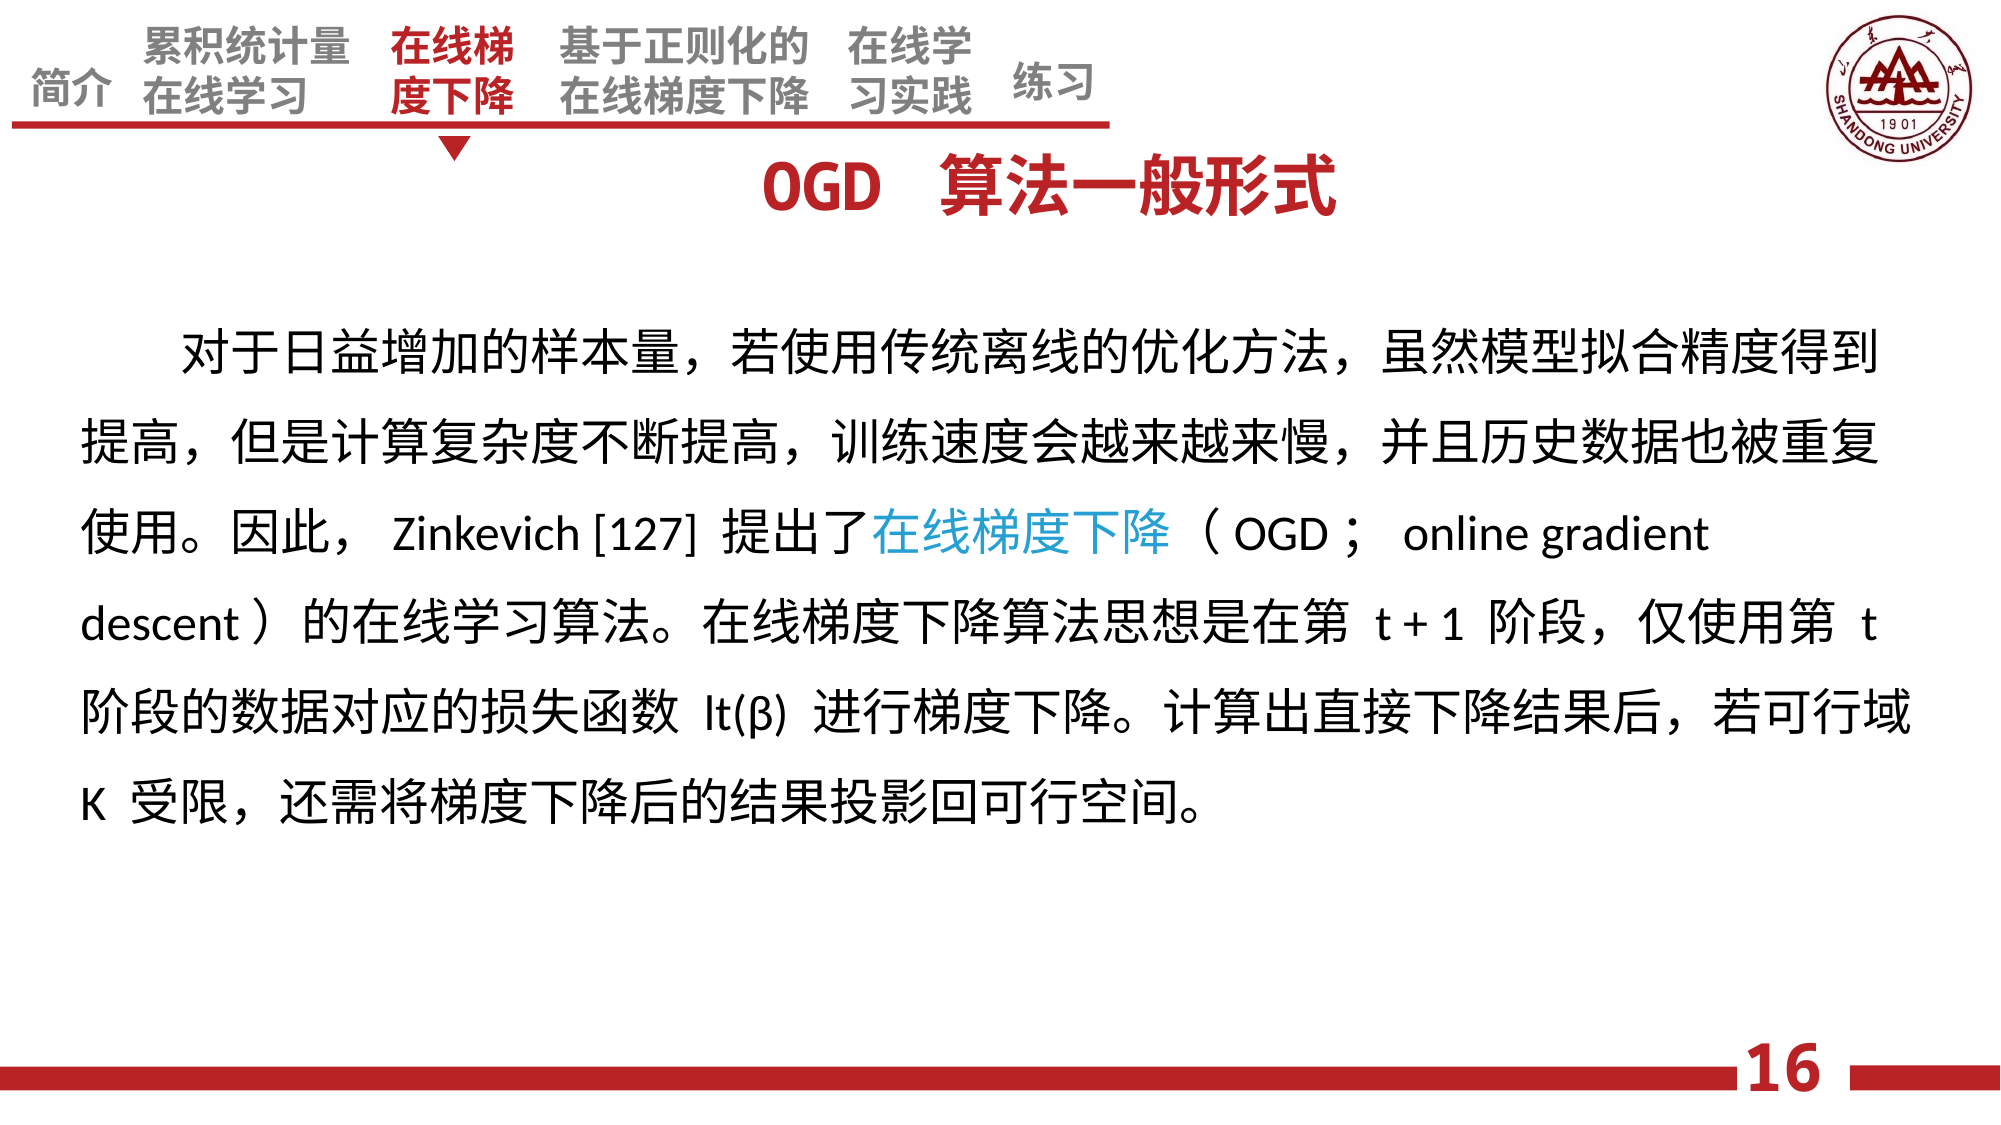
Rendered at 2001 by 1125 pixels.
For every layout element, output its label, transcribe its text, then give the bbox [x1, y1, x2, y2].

text_box OGD 算法一般形式 [707, 136, 1354, 232]
text_box 对于日益增加的样本量，若使用传统离线的优化方法，虽然模型拟合精度得到提高，但是计算复杂度不断提高，训练速度会越来越来慢，并且历史数据也被重复使用。因此，Zinkevich [127] 提出了在线梯度下降（OGD；online gradient descent）的在线学习算法。在线梯度下降算法思想是在第 t + 1 阶段，仅使用第 t 阶段的数据对应的损失函数 lt(β) 进行梯度下降。计算出直接下降结果后，若可行域 K 受限，还需将梯度下降后的结果投影回可行空间。 [65, 283, 1935, 830]
picture [1820, 9, 1977, 167]
